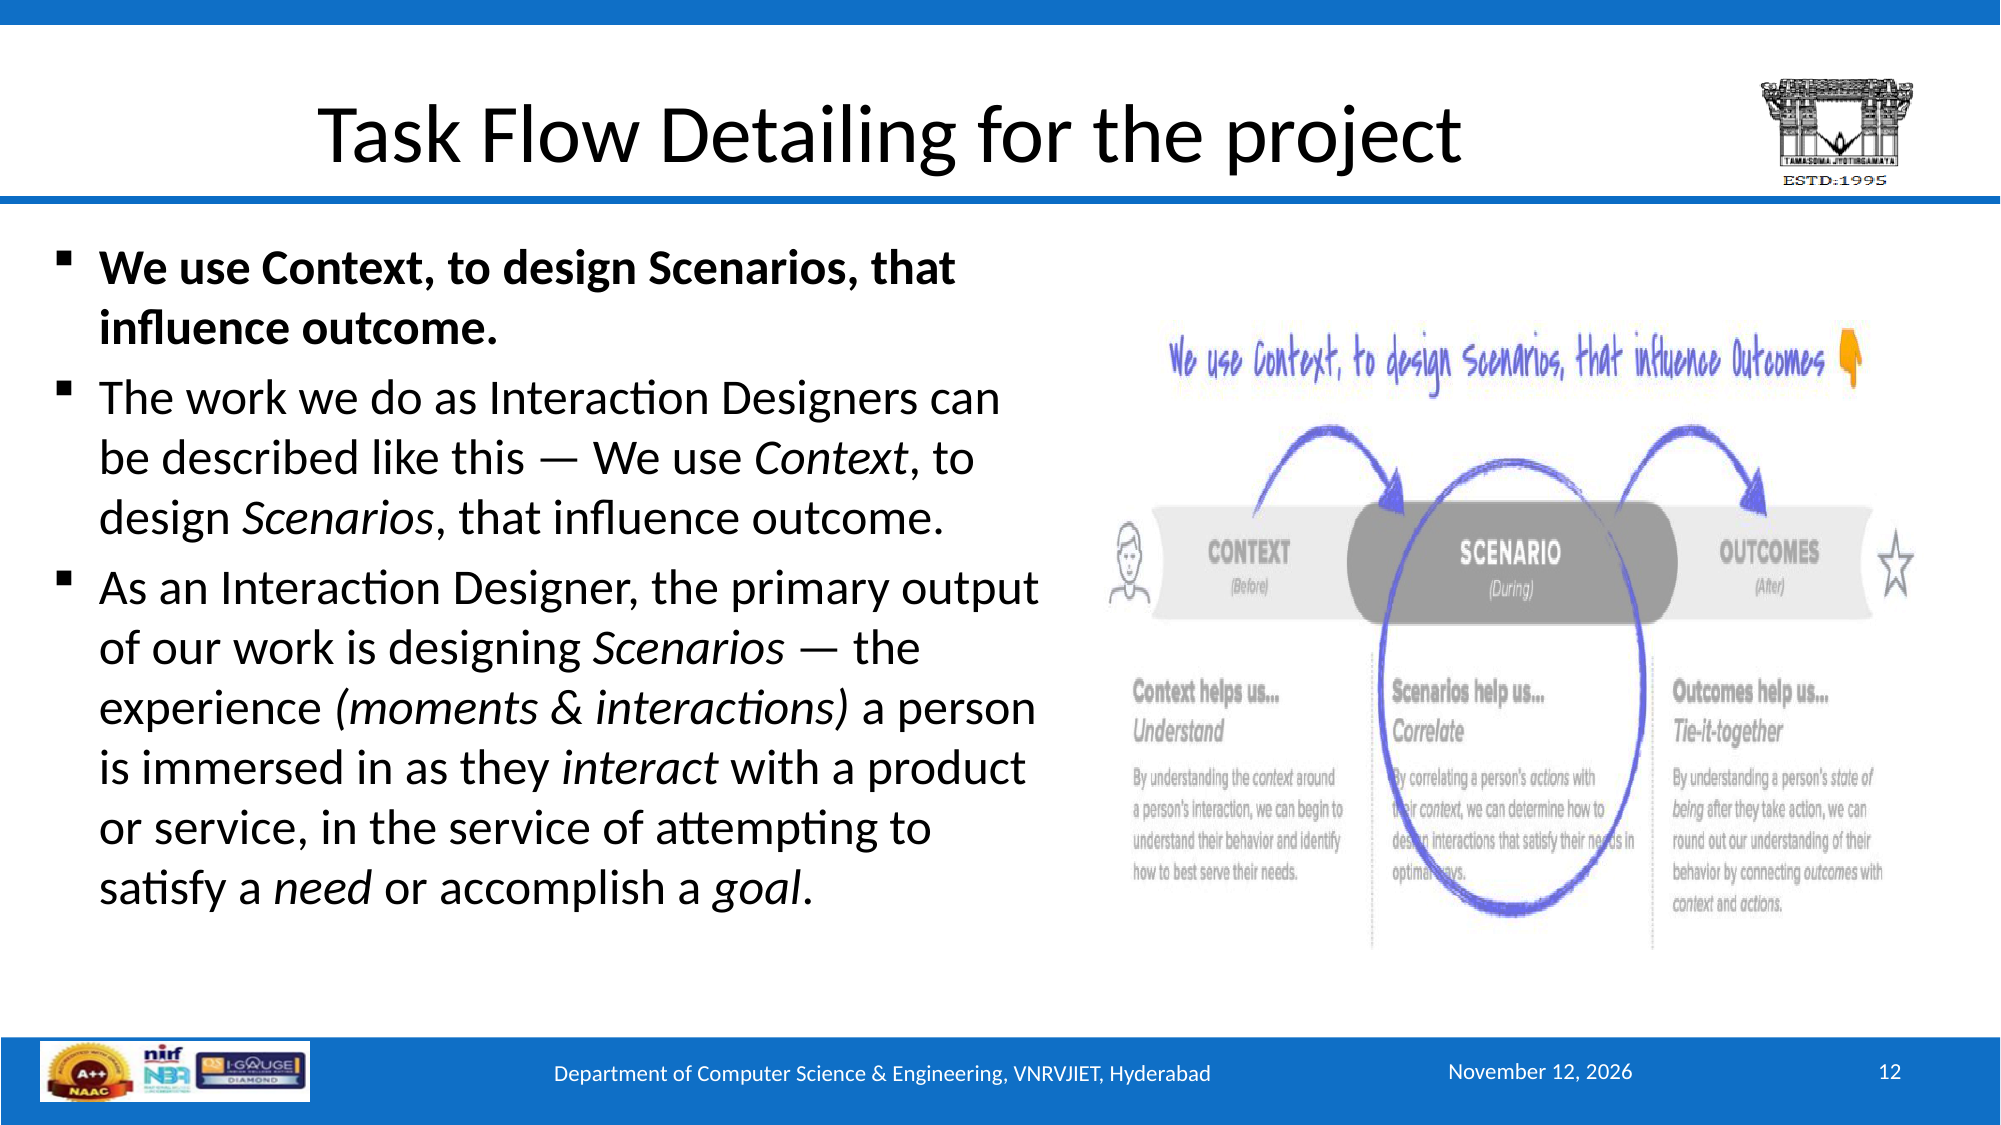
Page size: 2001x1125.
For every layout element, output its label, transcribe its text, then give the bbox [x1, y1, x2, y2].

list We use Context, to design Scenarios, that influence outcome. The work we do as Interaction Designers can be described like this — We use Context, to design Scenarios, that influence outcome. As an Interaction Designer, the primary output of our work is designing Scenarios — the experience (moments & interactions) a person is immersed in as they interact with a product or service, in the service of attempting to satisfy a need or accomplish a goal. [37, 227, 1071, 1015]
picture [1087, 274, 1963, 951]
picture [1750, 70, 1934, 194]
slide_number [1433, 1040, 1734, 1100]
footer Department of Computer Science & Engineering, VNRVJIET, Hyderabad [333, 1041, 1434, 1102]
picture [40, 1041, 310, 1102]
title Task Flow Detailing for the project [33, 57, 1750, 200]
slide_number 12 [1749, 1040, 1917, 1100]
